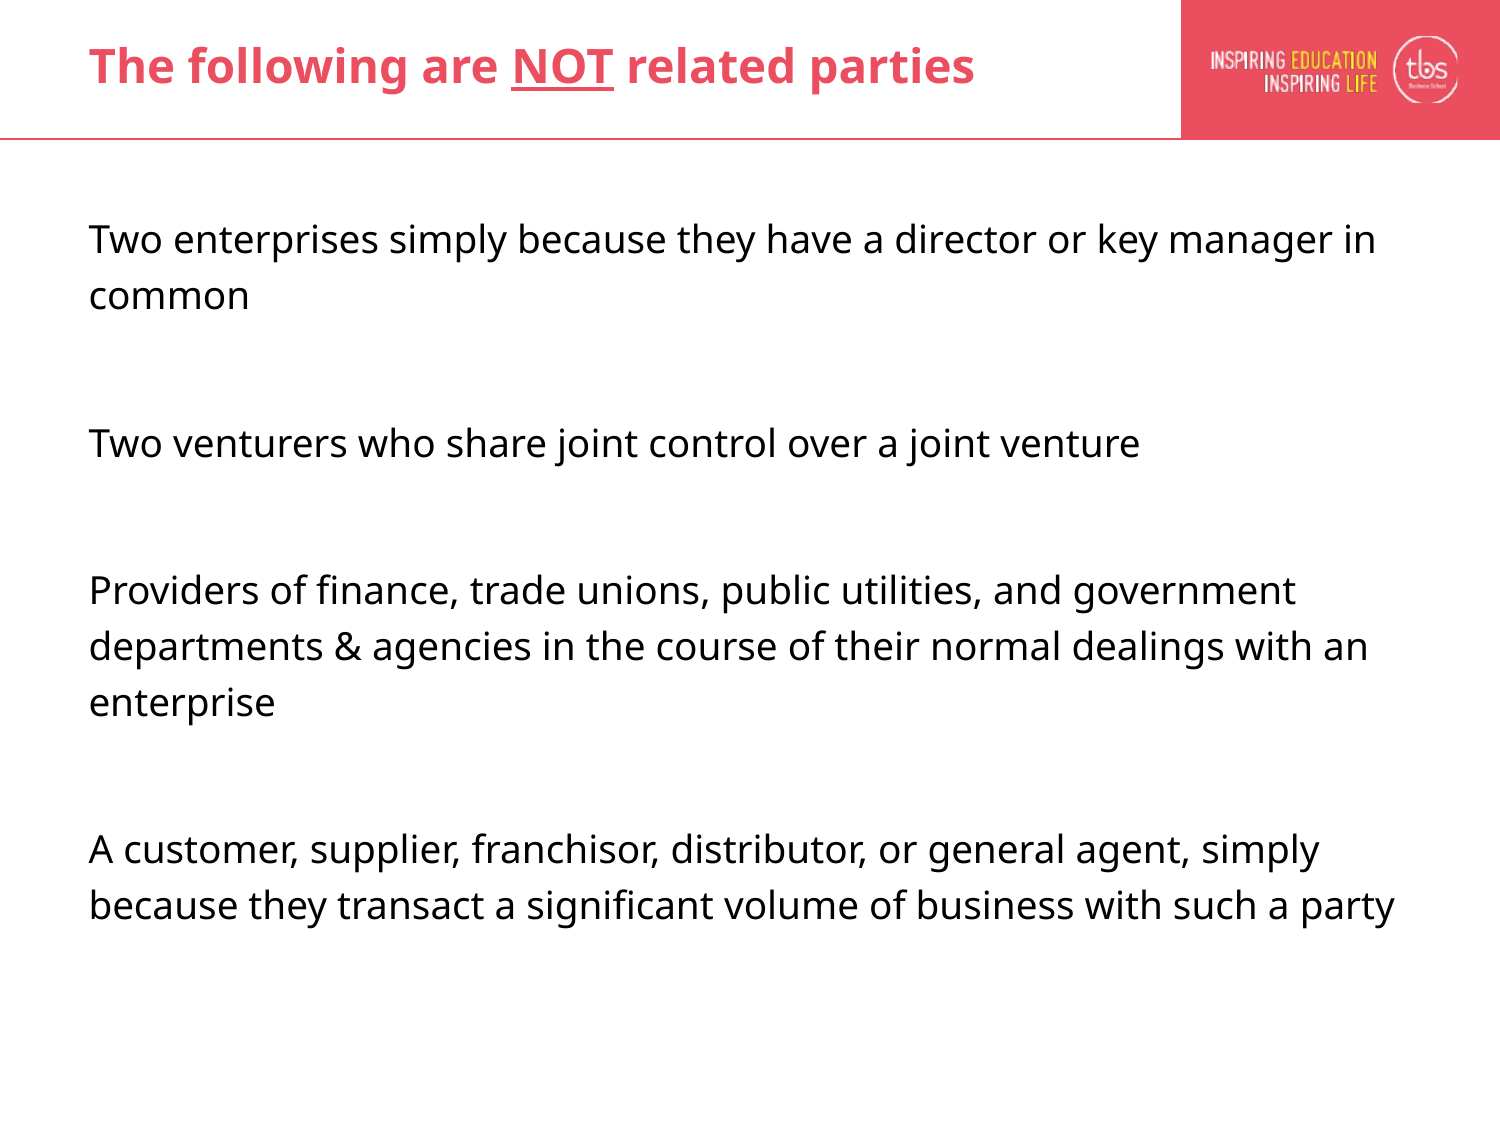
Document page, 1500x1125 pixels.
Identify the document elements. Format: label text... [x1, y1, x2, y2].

title The following are NOT related parties [0, 25, 1182, 114]
list Two enterprises simply because they have a director or key manager in common Two venturers who share joint control over a joint venture Providers of finance, trade unions, public utilities, and government departments & agencies in the course of their normal dealings with an enterprise A customer, supplier, franchisor, distributor, or general agent, simply because they transact a significant volume of business with such a party [0, 198, 1499, 996]
